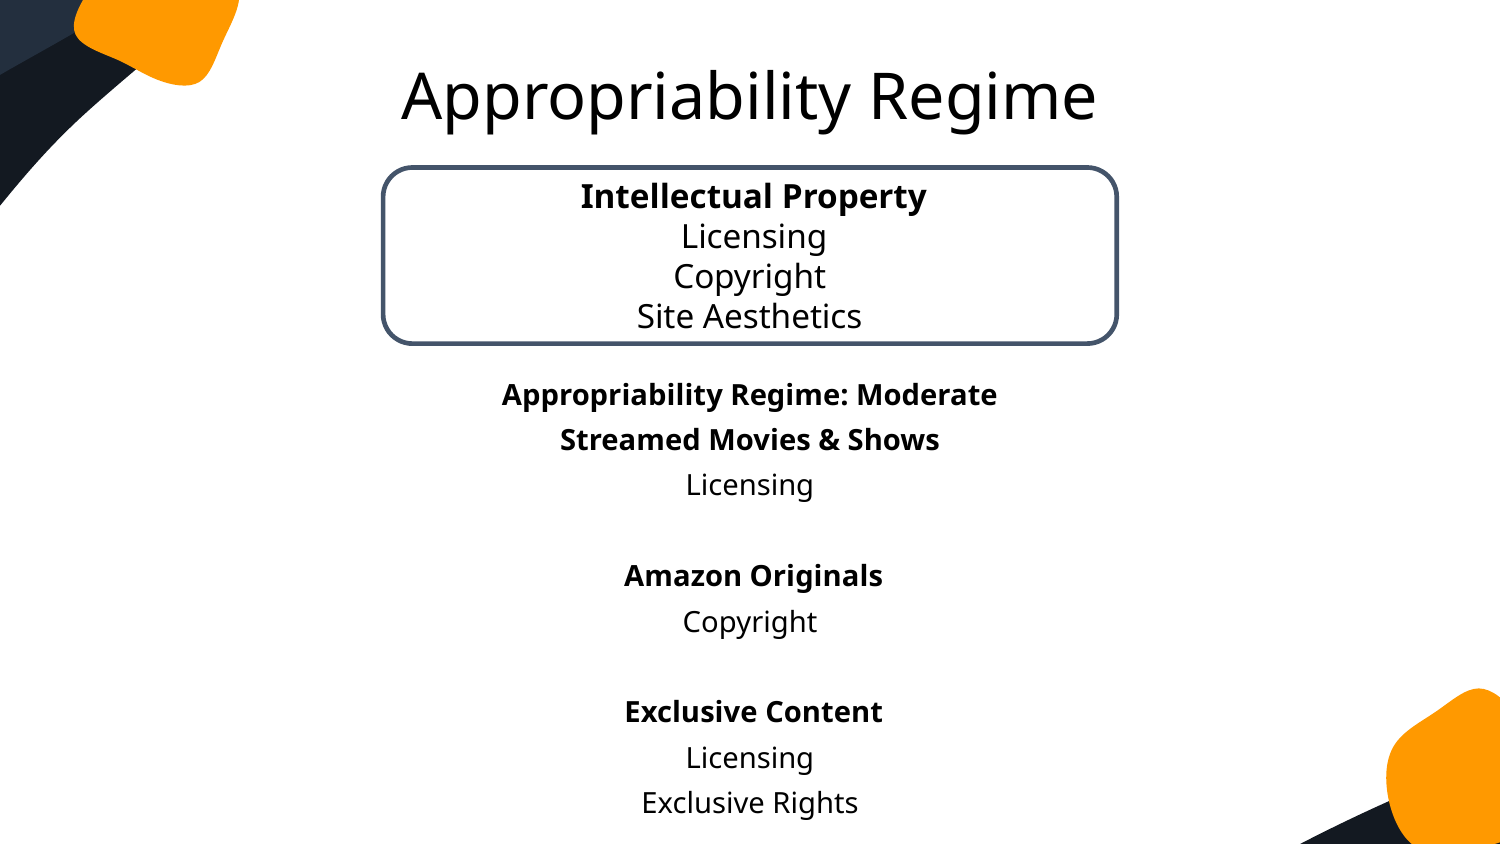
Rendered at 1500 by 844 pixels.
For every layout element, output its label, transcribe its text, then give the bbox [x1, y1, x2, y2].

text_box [0, 0, 336, 519]
text_box [1386, 688, 1500, 844]
text_box Appropriability Regime [340, 49, 1355, 138]
text_box Appropriability Regime: Moderate Streamed Movies & Shows Licensing Amazon Originals Copyright Exclusive Content Licensing Exclusive Rights [177, 359, 1323, 826]
text_box [1300, 801, 1410, 844]
text_box Intellectual Property Licensing Copyright Site Aesthetics [383, 167, 1117, 344]
